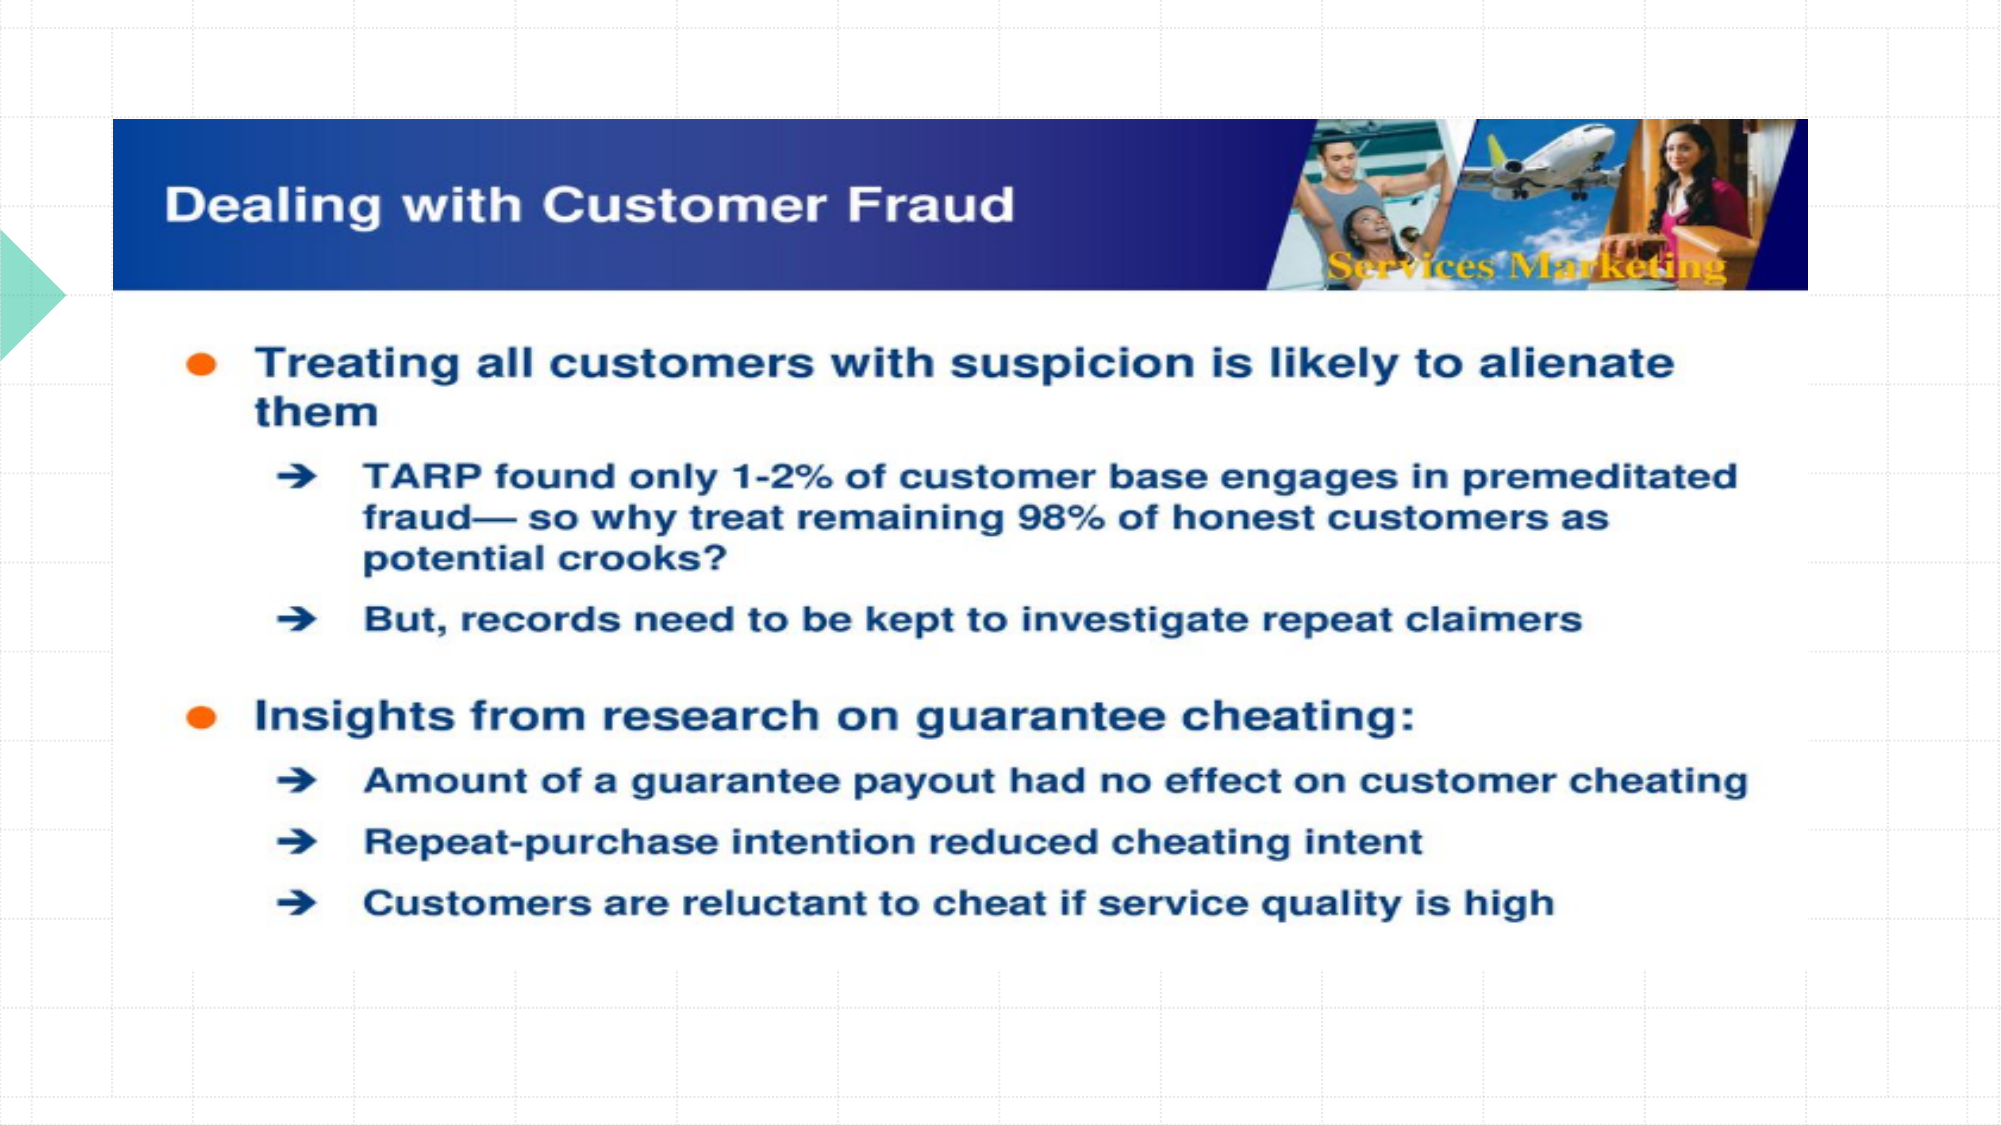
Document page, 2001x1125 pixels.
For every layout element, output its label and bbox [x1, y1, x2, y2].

picture [113, 119, 1808, 969]
